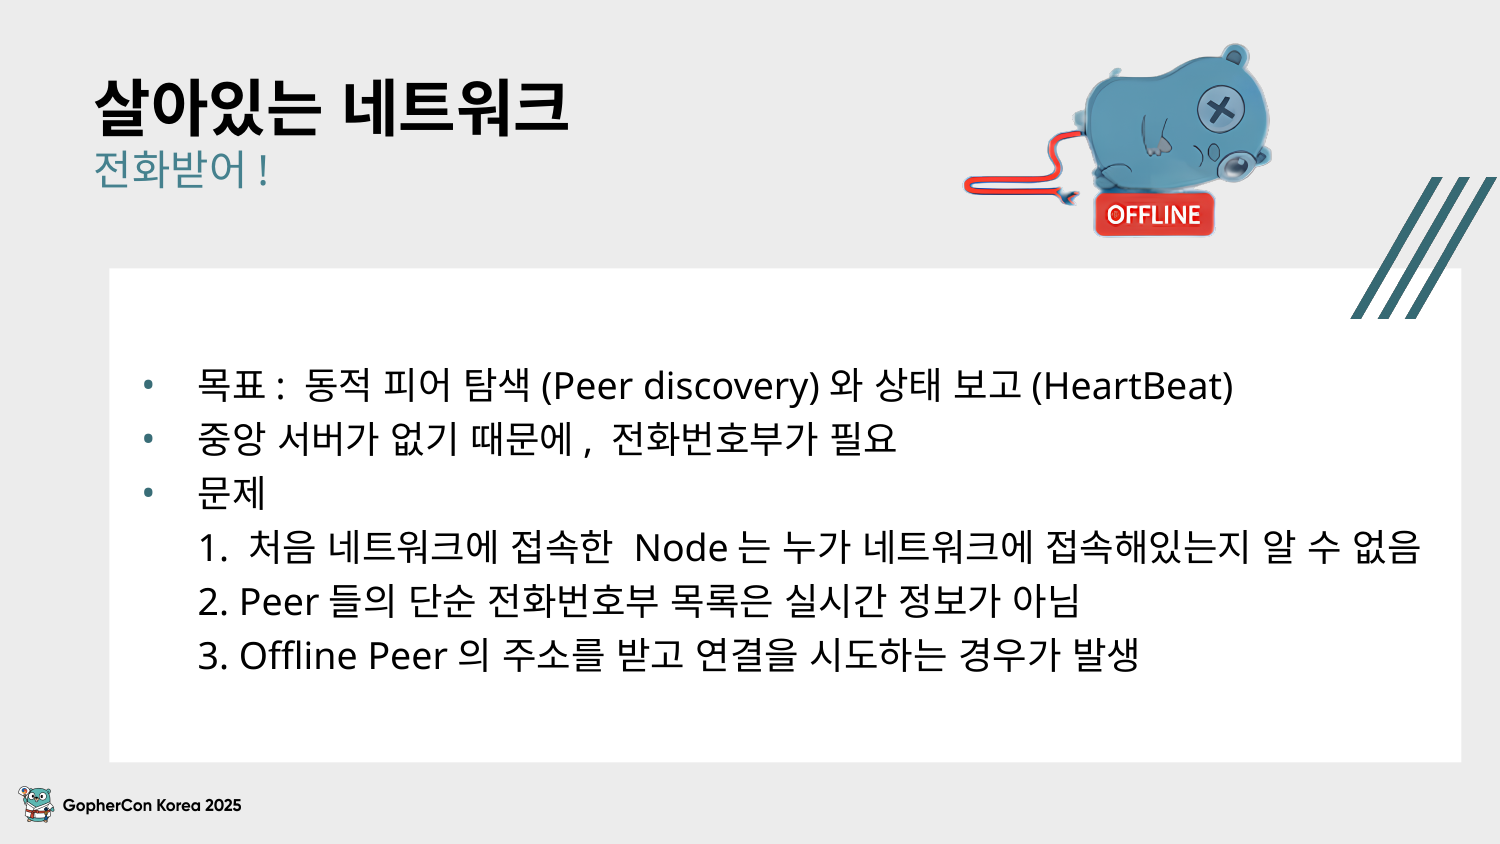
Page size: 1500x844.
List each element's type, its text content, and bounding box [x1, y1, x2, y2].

title 살아있는 네트워크 전화받어! [93, 68, 955, 216]
list 목표: 동적 피어 탐색(Peer discovery)와 상태 보고(HeartBeat) 중앙 서버가 없기 때문에, 전화번호부가 필요 문제 1. 처음 네트워크에 접속한 Node는 누가 네트워크에 접속해있는지 알 수 없음 2. Peer들의 단순 전화번호부 목록은 실시간 정보가 아님 3. Offline Peer의 주소를 받고 연결을 시도하는 경우가 발생 [111, 268, 1461, 762]
picture [1349, 177, 1497, 319]
picture [15, 780, 241, 826]
picture [960, 40, 1286, 244]
